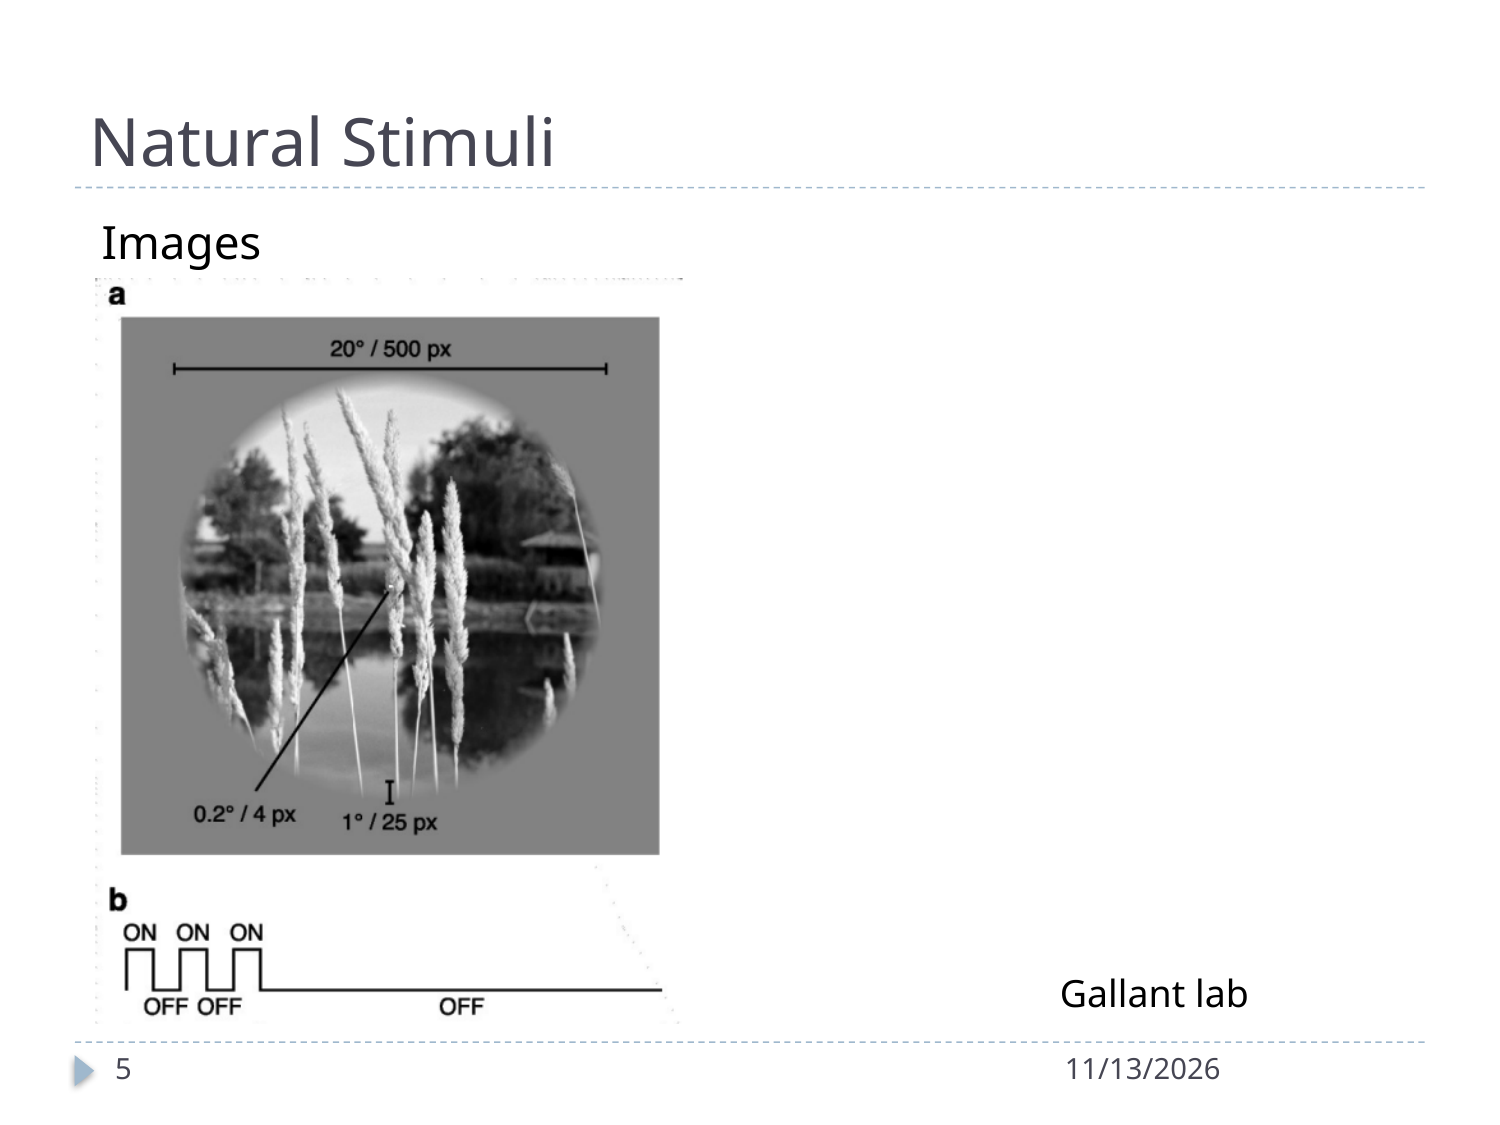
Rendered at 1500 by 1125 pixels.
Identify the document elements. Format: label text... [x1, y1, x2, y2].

title Natural Stimuli [75, 24, 1425, 188]
picture [72, 278, 722, 1024]
slide_number 5 [100, 1042, 426, 1103]
list Images [75, 200, 1425, 1010]
text_box Gallant lab [1045, 962, 1424, 1023]
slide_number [1050, 1042, 1426, 1103]
